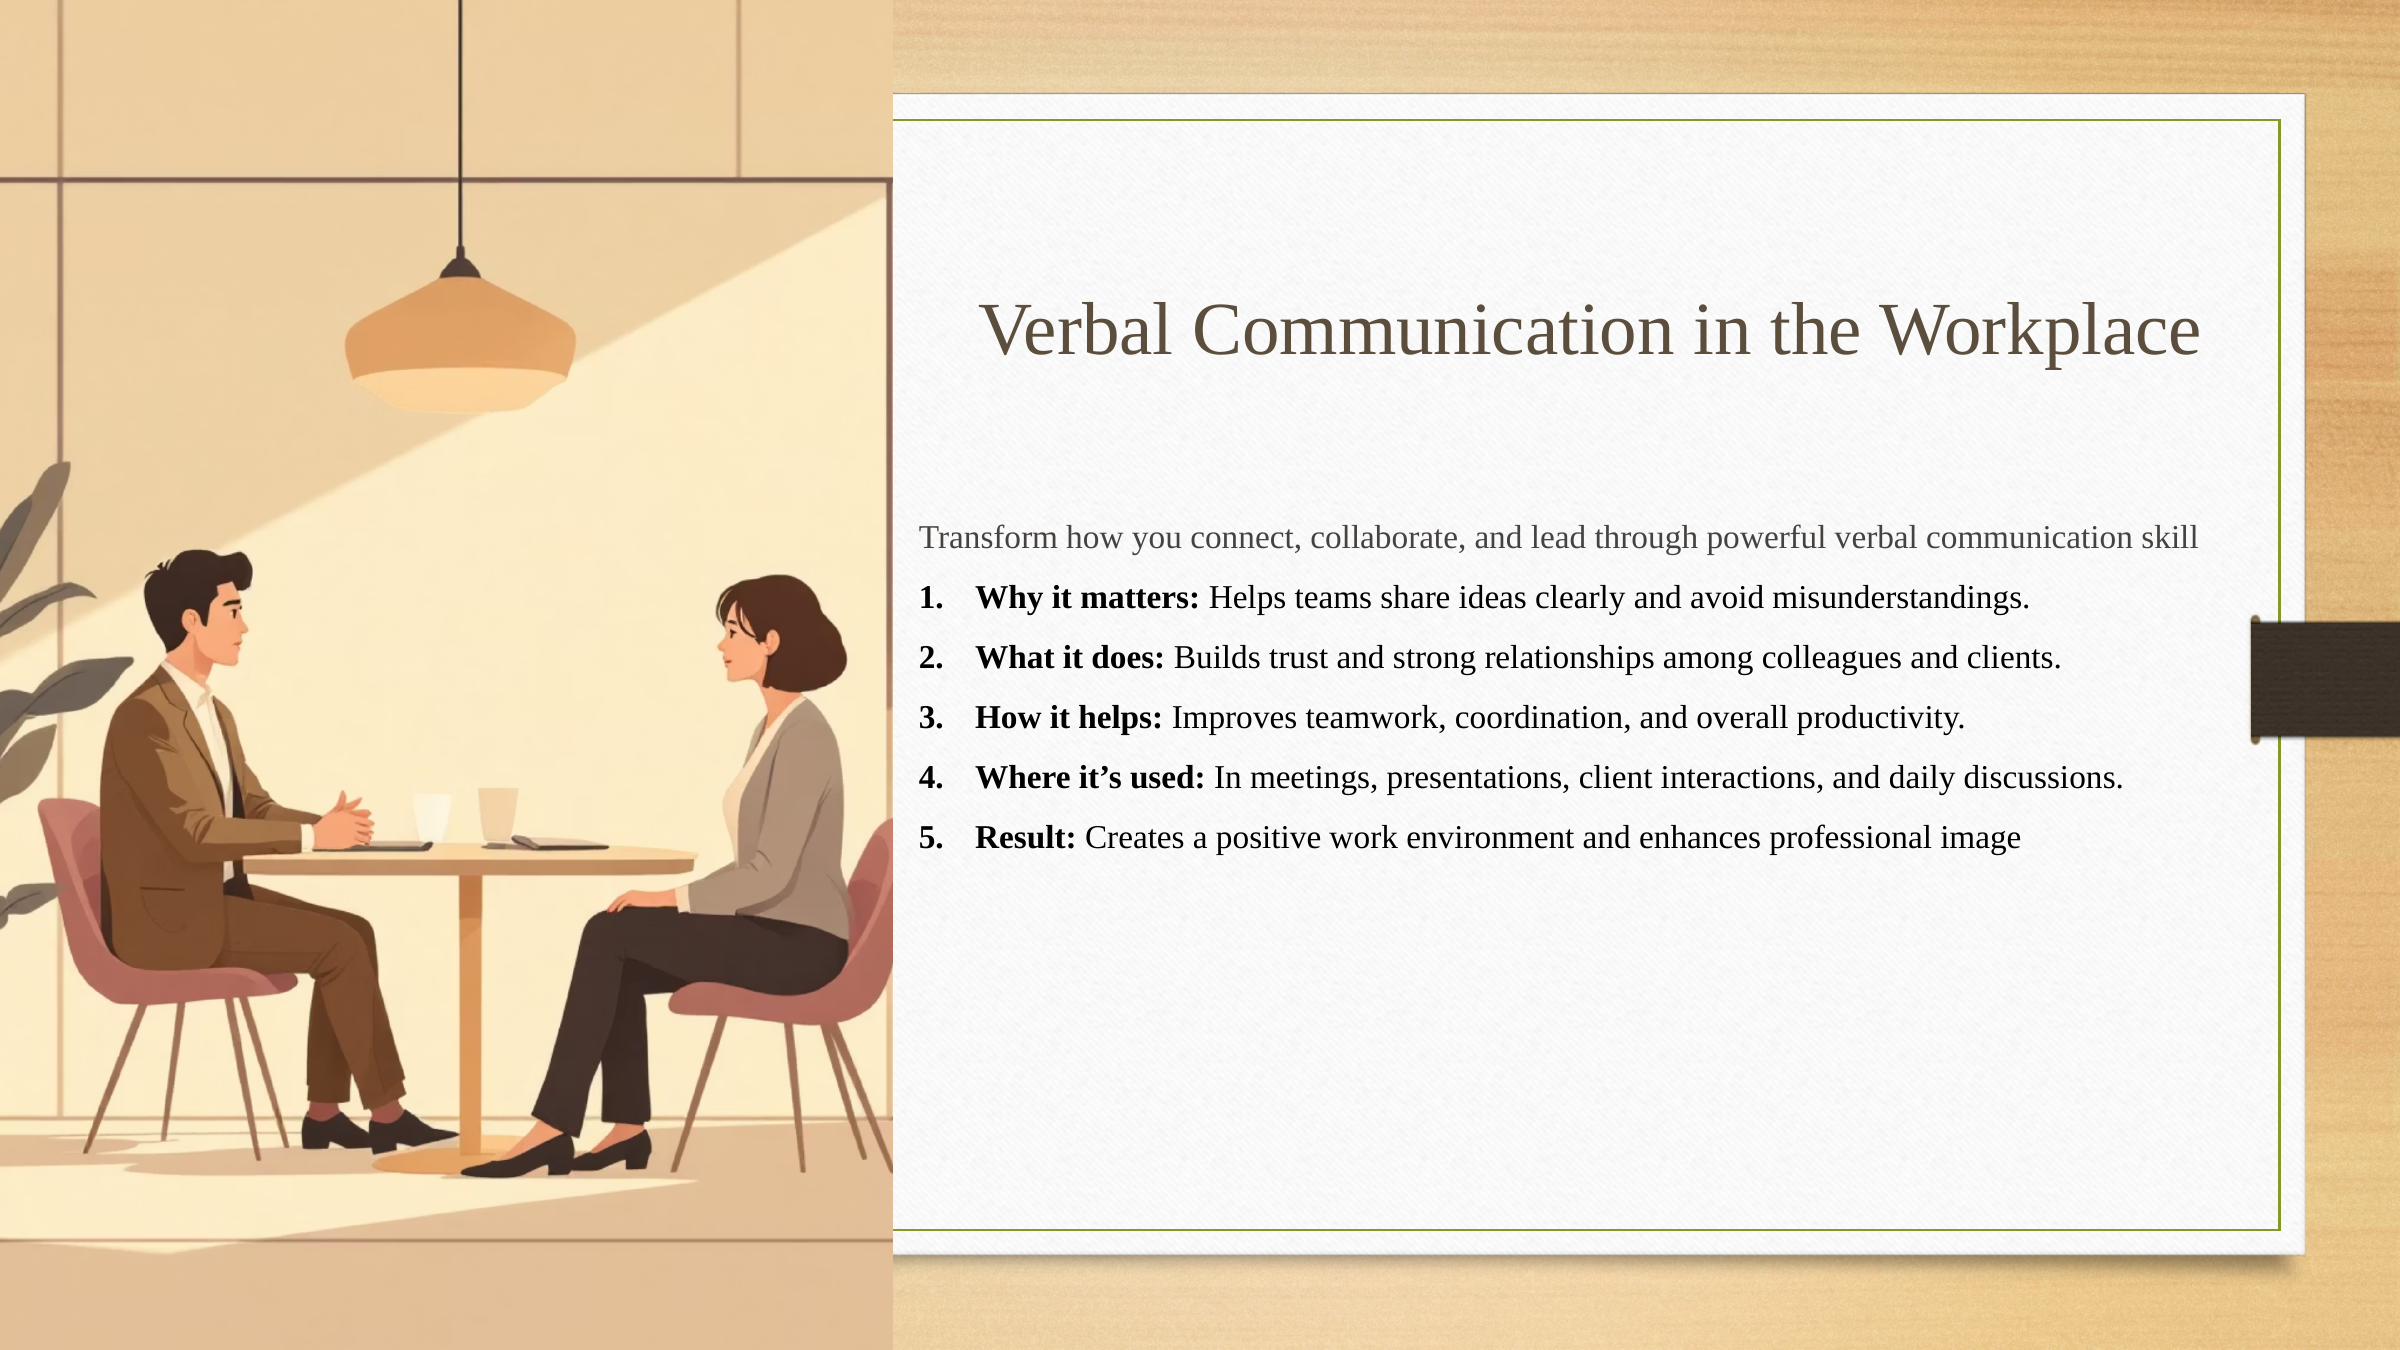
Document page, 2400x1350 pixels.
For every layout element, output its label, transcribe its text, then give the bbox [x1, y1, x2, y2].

text_box Transform how you connect, collaborate, and lead through powerful verbal communication skill Why it matters: Helps teams share ideas clearly and avoid misunderstandings. What it does: Builds trust and strong relationships among colleagues and clients. How it helps: Improves teamwork, coordination, and overall productivity. Where it’s used: In meetings, presentations, client interactions, and daily discussions. Result: Creates a positive work environment and enhances professional image [919, 495, 2263, 941]
text_box Verbal Communication in the Workplace [919, 254, 2263, 406]
picture [0, 0, 2400, 1350]
